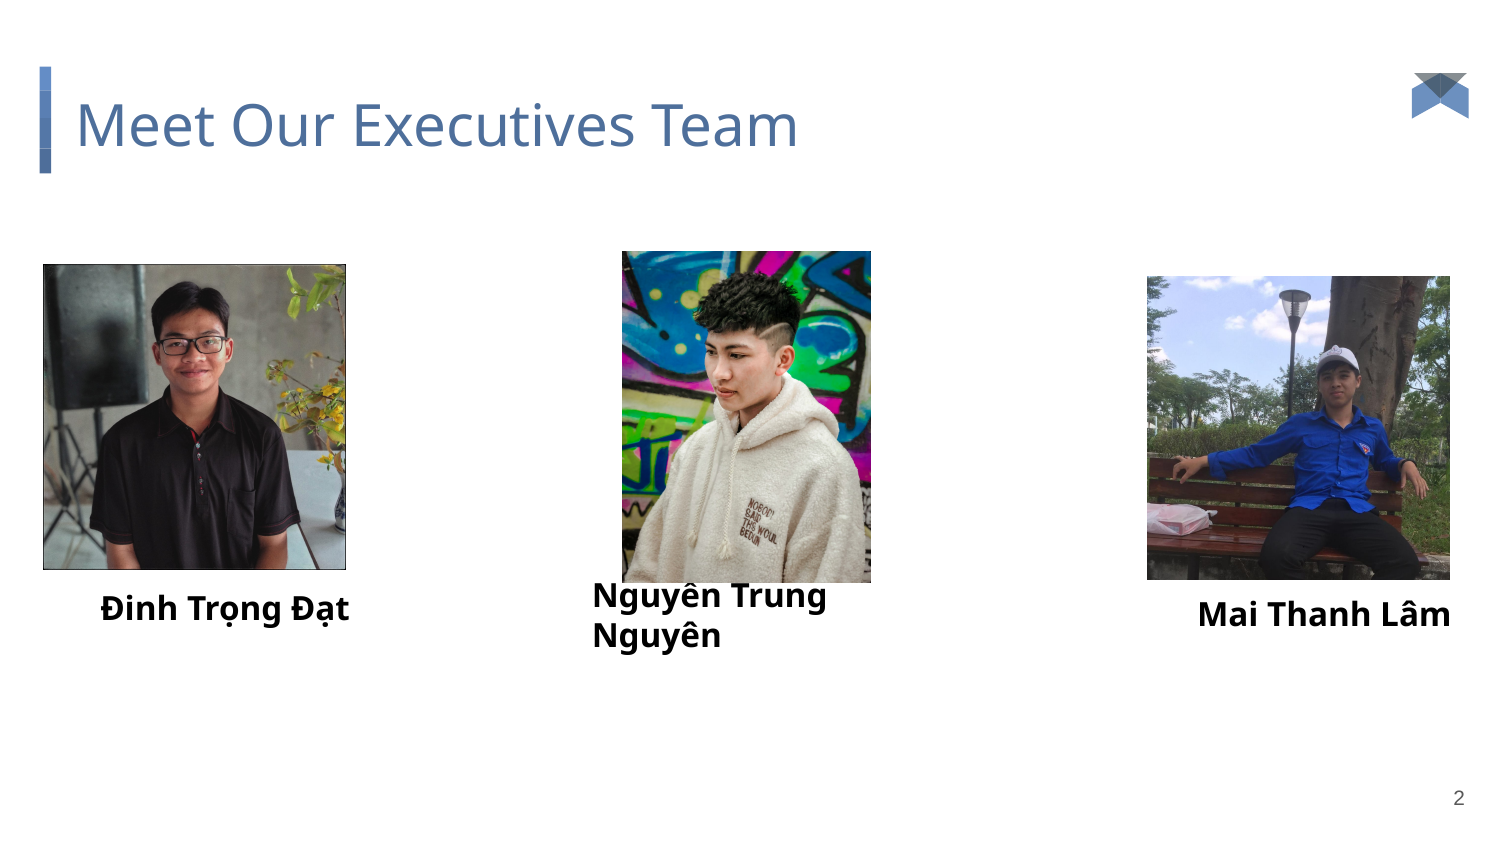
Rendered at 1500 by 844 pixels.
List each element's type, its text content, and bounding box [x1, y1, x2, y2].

picture [621, 251, 871, 583]
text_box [1417, 67, 1464, 125]
text_box Nguyễn Trung Nguyên [576, 585, 968, 642]
picture [811, 251, 871, 310]
picture [661, 332, 668, 338]
picture [685, 251, 700, 255]
picture [1146, 276, 1450, 580]
slide_number 2 [1389, 764, 1480, 830]
text_box Đinh Trọng Đạt [85, 579, 407, 636]
text_box Mai Thanh Lâm [1182, 585, 1500, 642]
picture [675, 344, 686, 354]
title Meet Our Executives Team [60, 72, 1449, 167]
picture [621, 251, 721, 330]
picture [43, 264, 347, 570]
picture [688, 268, 700, 272]
picture [656, 255, 675, 261]
